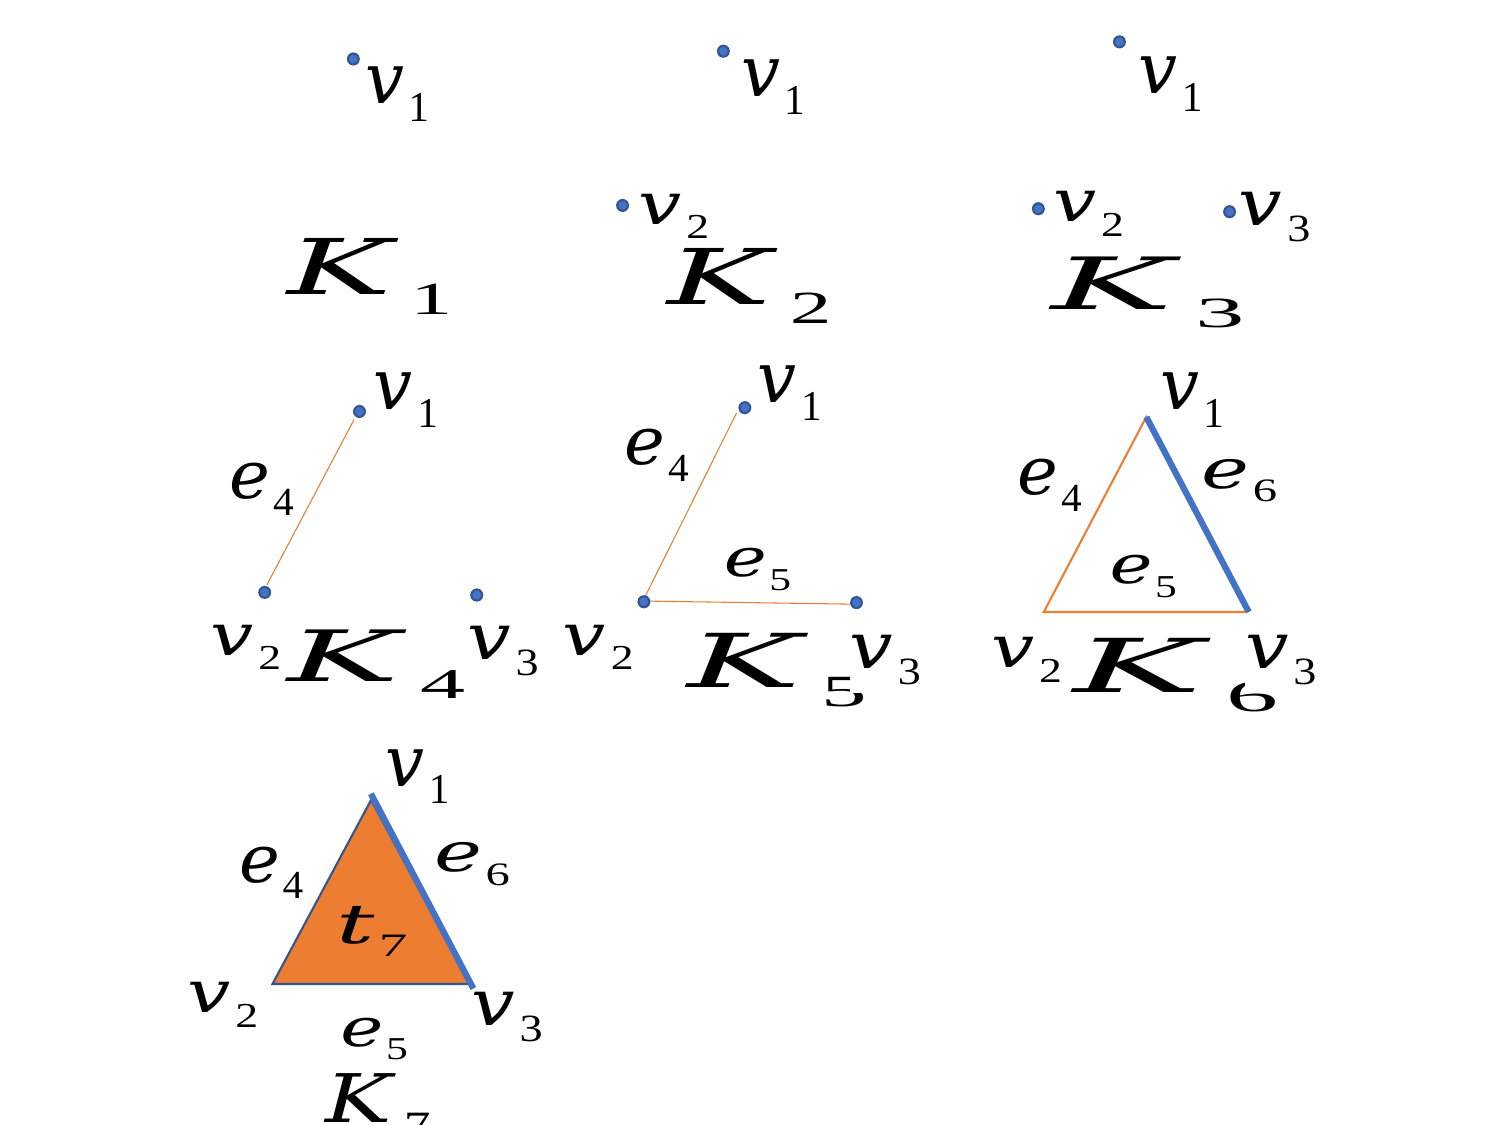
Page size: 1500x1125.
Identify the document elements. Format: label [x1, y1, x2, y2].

text_box [128, 22, 1399, 1125]
